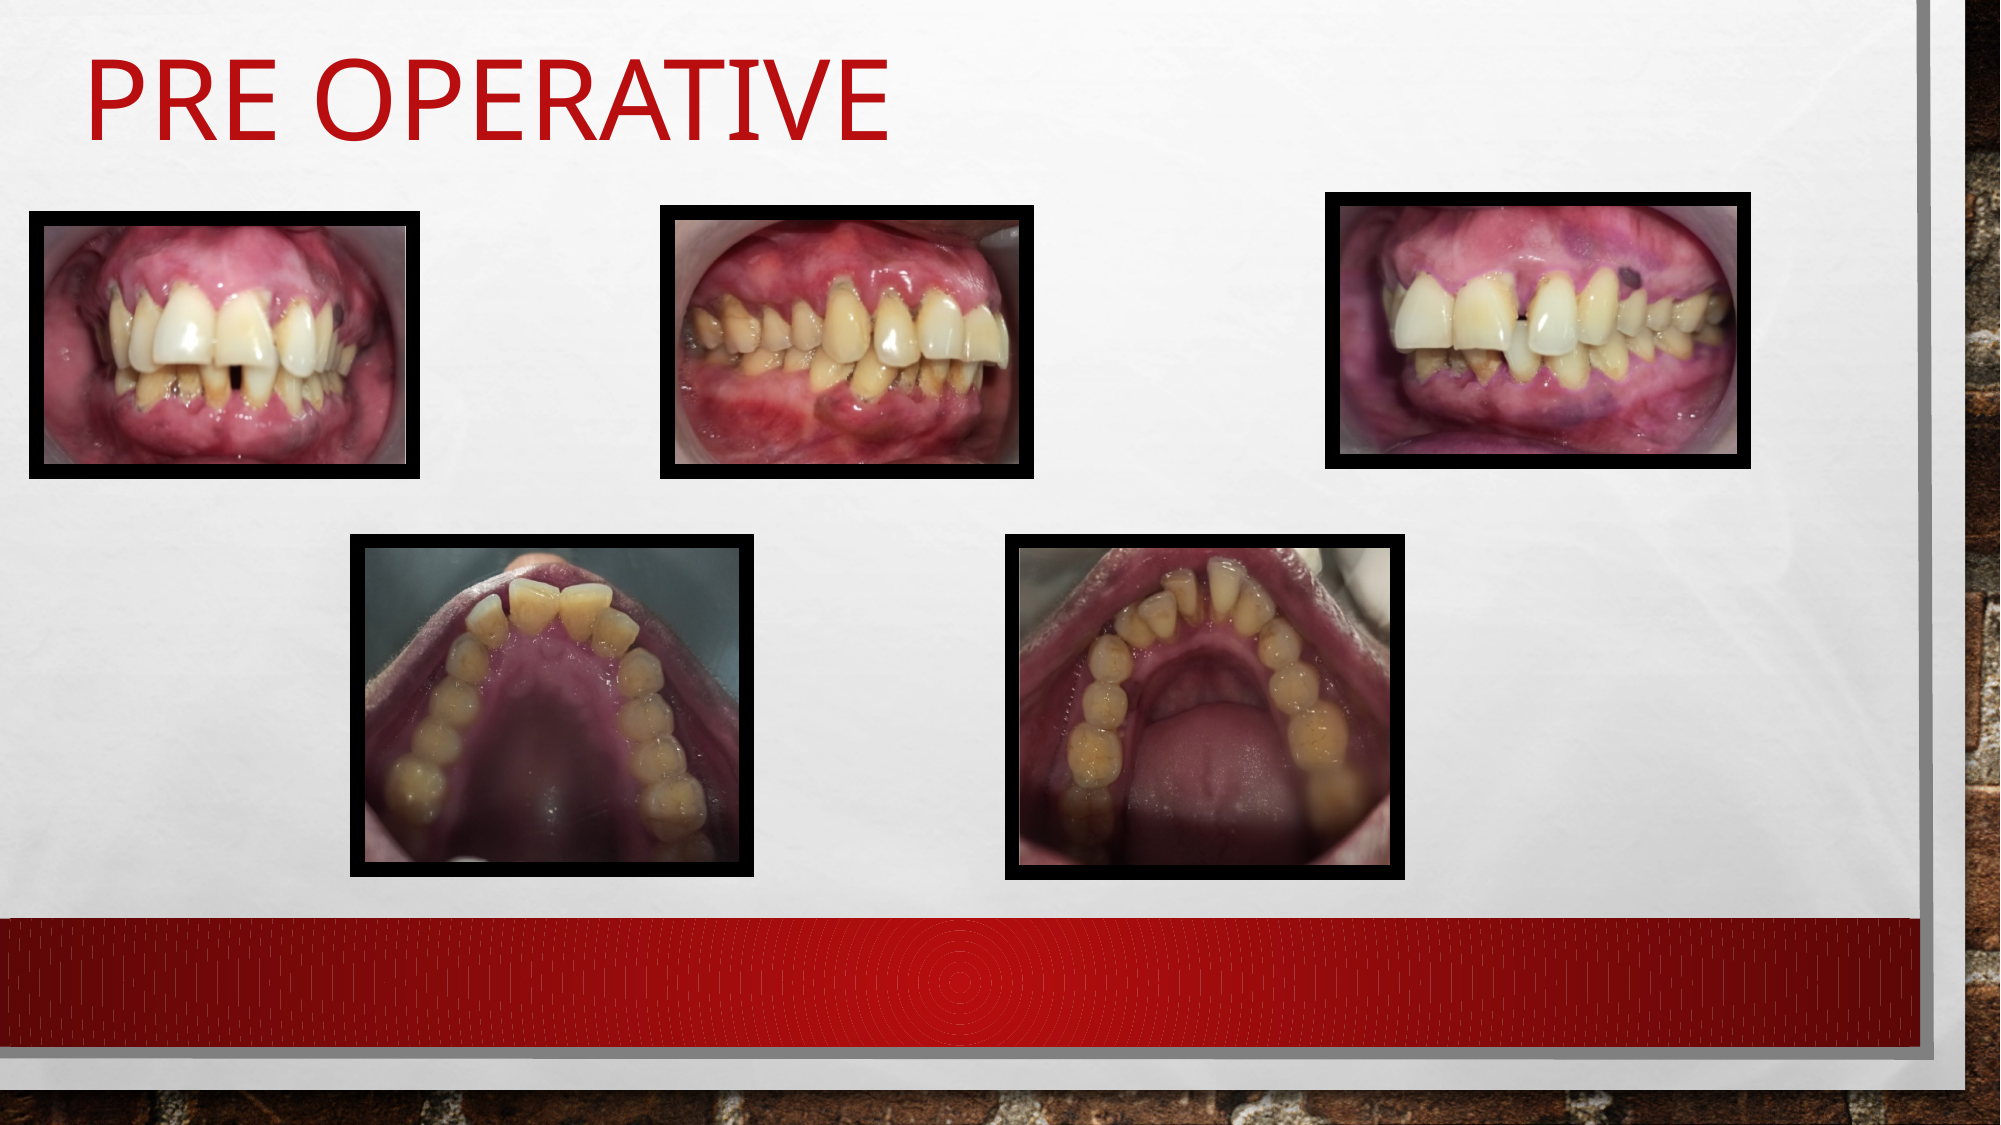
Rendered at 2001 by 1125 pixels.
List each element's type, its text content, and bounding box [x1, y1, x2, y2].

picture [1339, 205, 1737, 455]
picture [364, 548, 740, 863]
picture [674, 219, 1020, 465]
picture [1019, 548, 1391, 866]
picture [0, 0, 2000, 1125]
title PRE OPERATIVE [66, 9, 1772, 199]
picture [43, 225, 406, 465]
